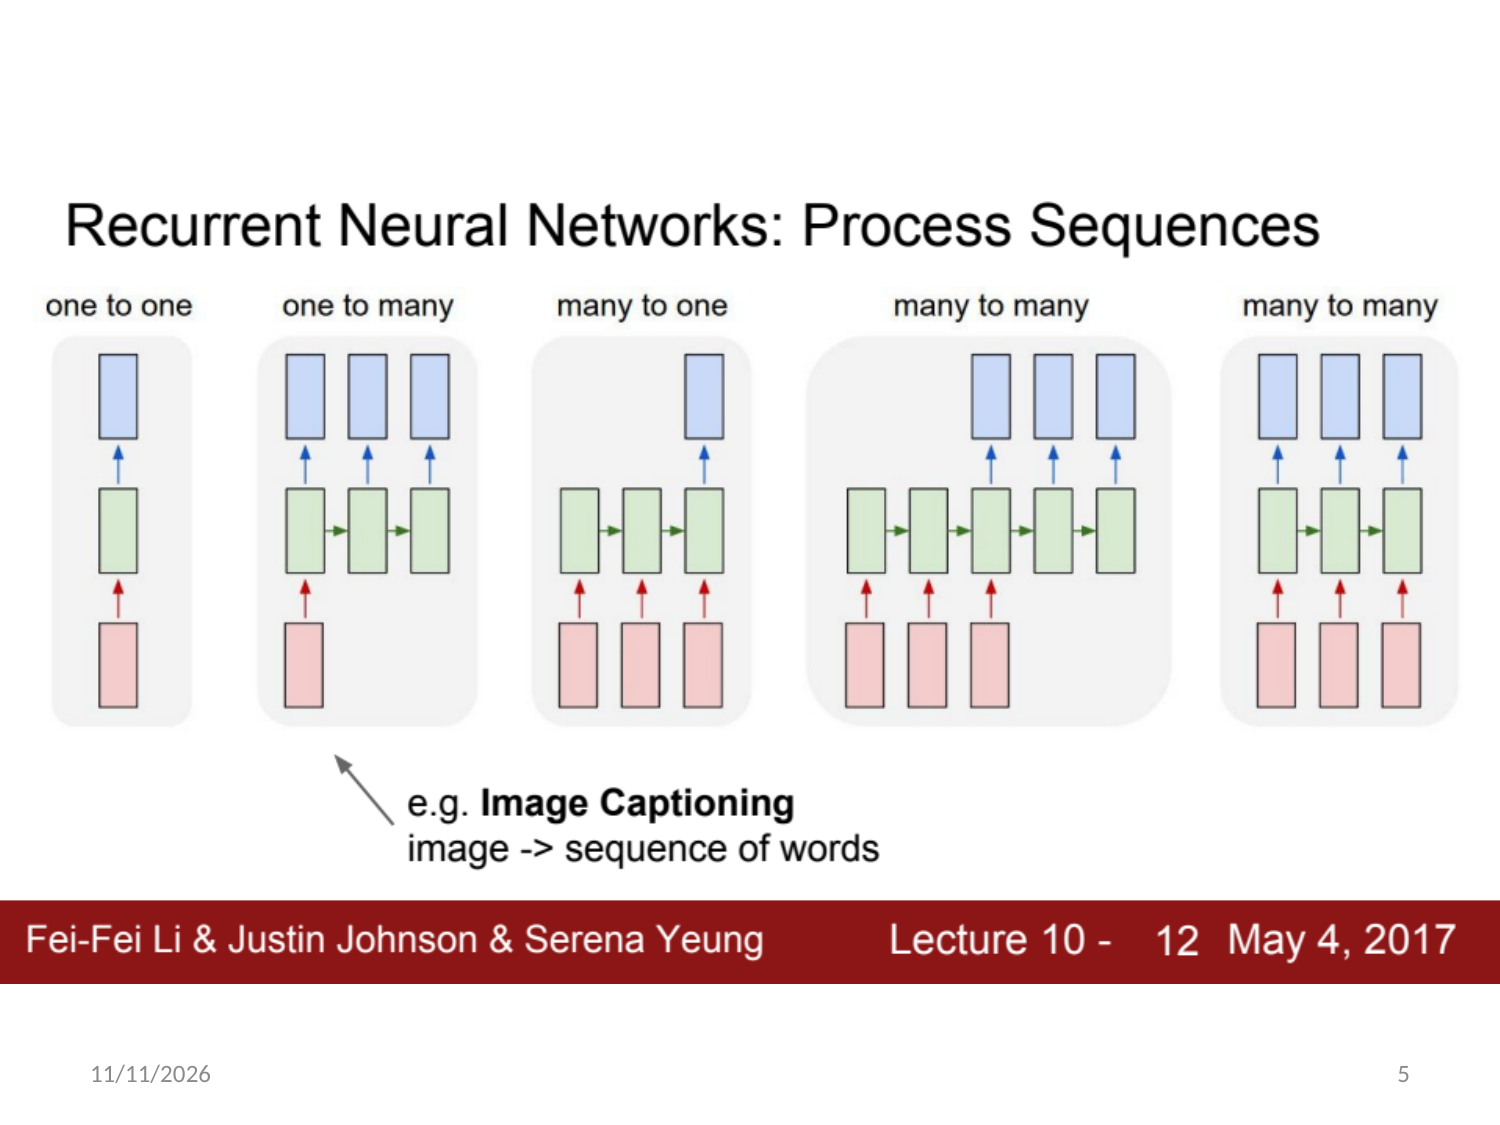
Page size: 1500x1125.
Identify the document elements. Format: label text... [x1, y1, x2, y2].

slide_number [75, 1042, 425, 1103]
picture [0, 139, 1500, 984]
slide_number 5 [1074, 1042, 1425, 1103]
